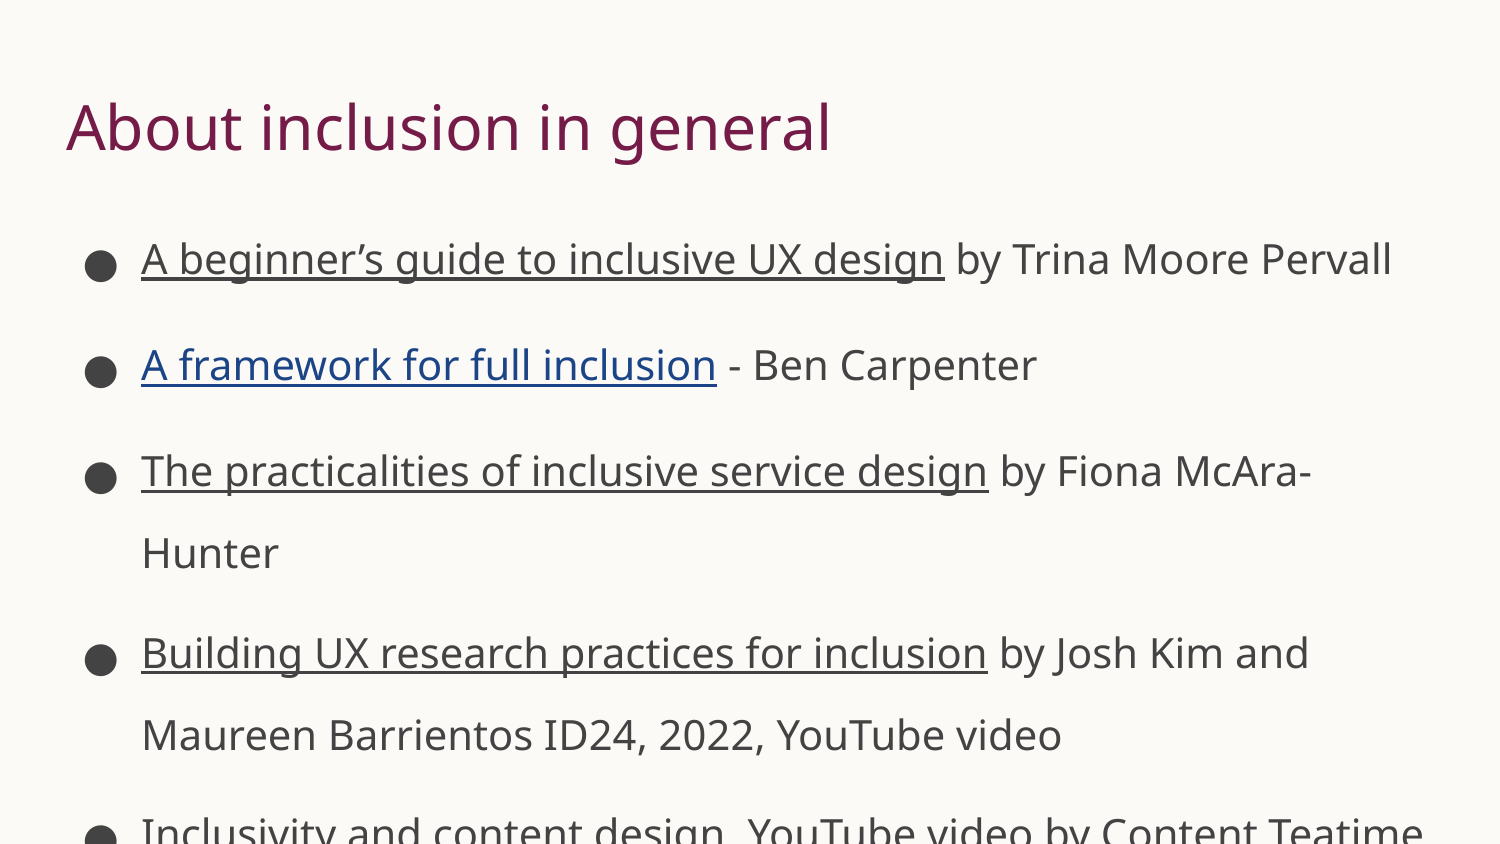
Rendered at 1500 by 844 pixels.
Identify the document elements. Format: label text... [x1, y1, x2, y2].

title About inclusion in general [51, 72, 1449, 167]
list A beginner’s guide to inclusive UX design by Trina Moore Pervall A framework for full inclusion - Ben Carpenter The practicalities of inclusive service design by Fiona McAra-Hunter Building UX research practices for inclusion by Josh Kim and Maureen Barrientos ID24, 2022, YouTube video Inclusivity and content design, YouTube video by Content Teatime [51, 189, 1449, 750]
